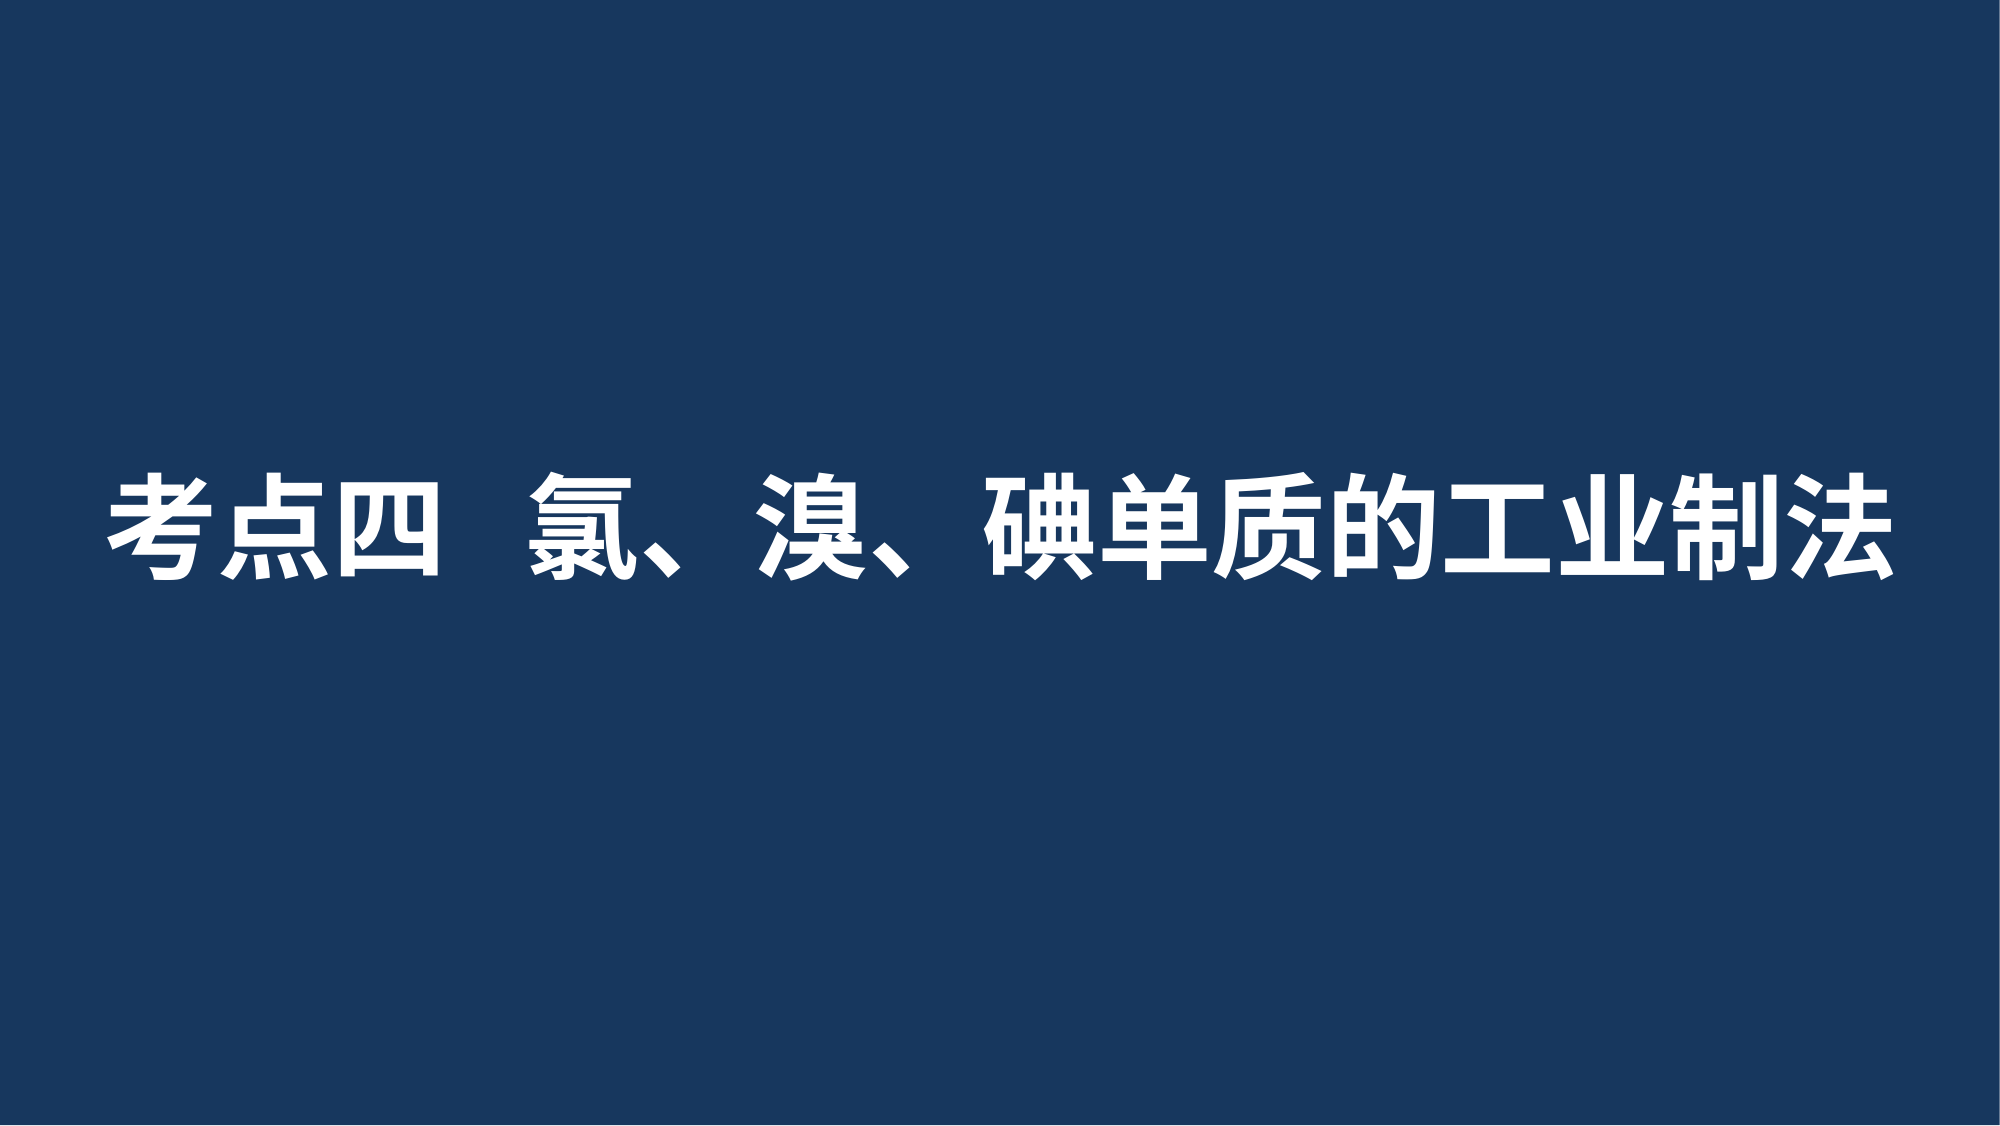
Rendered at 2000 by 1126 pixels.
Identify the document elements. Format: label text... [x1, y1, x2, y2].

text_box 考点四 氯、溴、碘单质的工业制法 [88, 420, 1914, 601]
